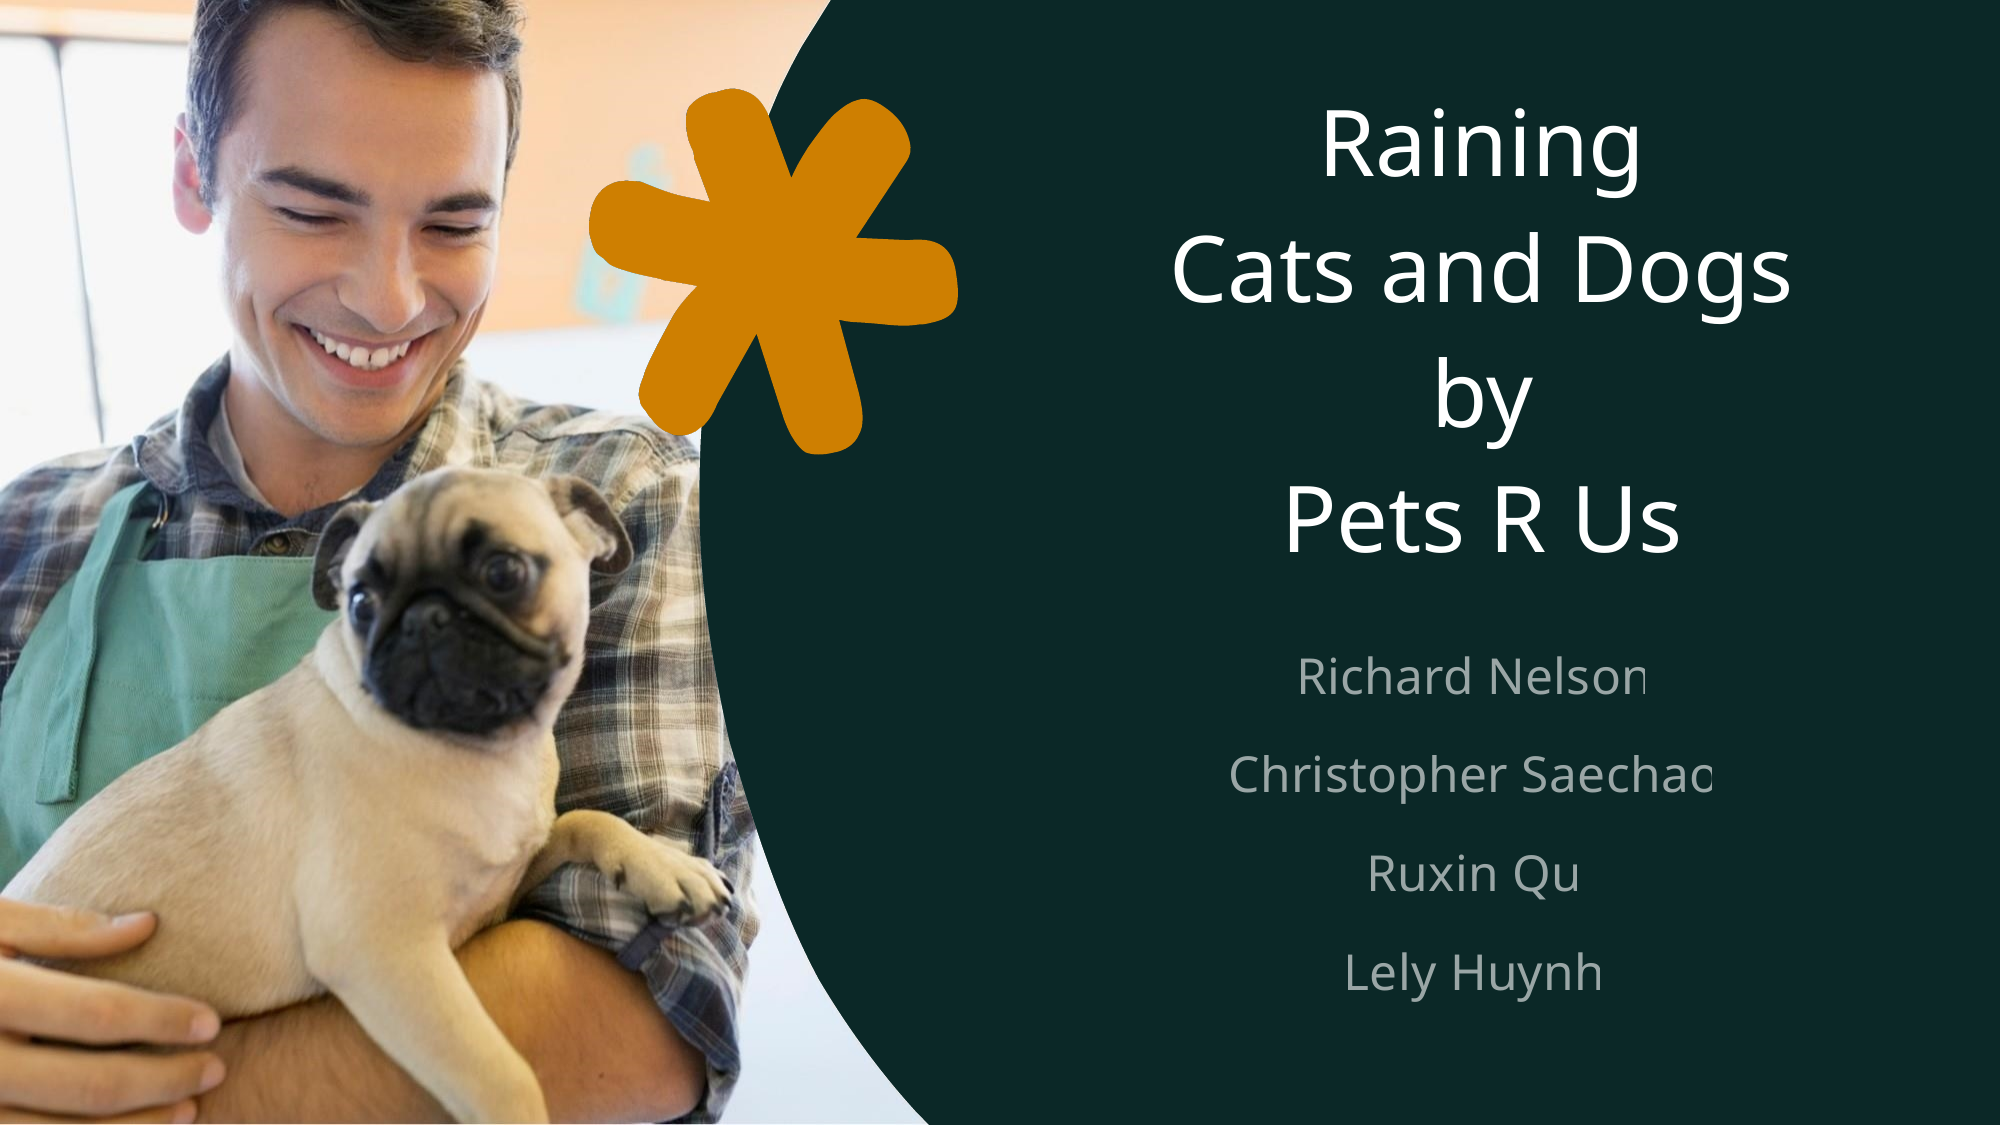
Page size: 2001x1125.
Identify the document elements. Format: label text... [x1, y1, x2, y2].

list Richard Nelson Christopher Saechao Ruxin Qu Lely Huynh [1062, 626, 1886, 1006]
title Raining Cats and Dogs by Pets R Us [1071, 72, 1894, 580]
picture [0, 0, 929, 1125]
